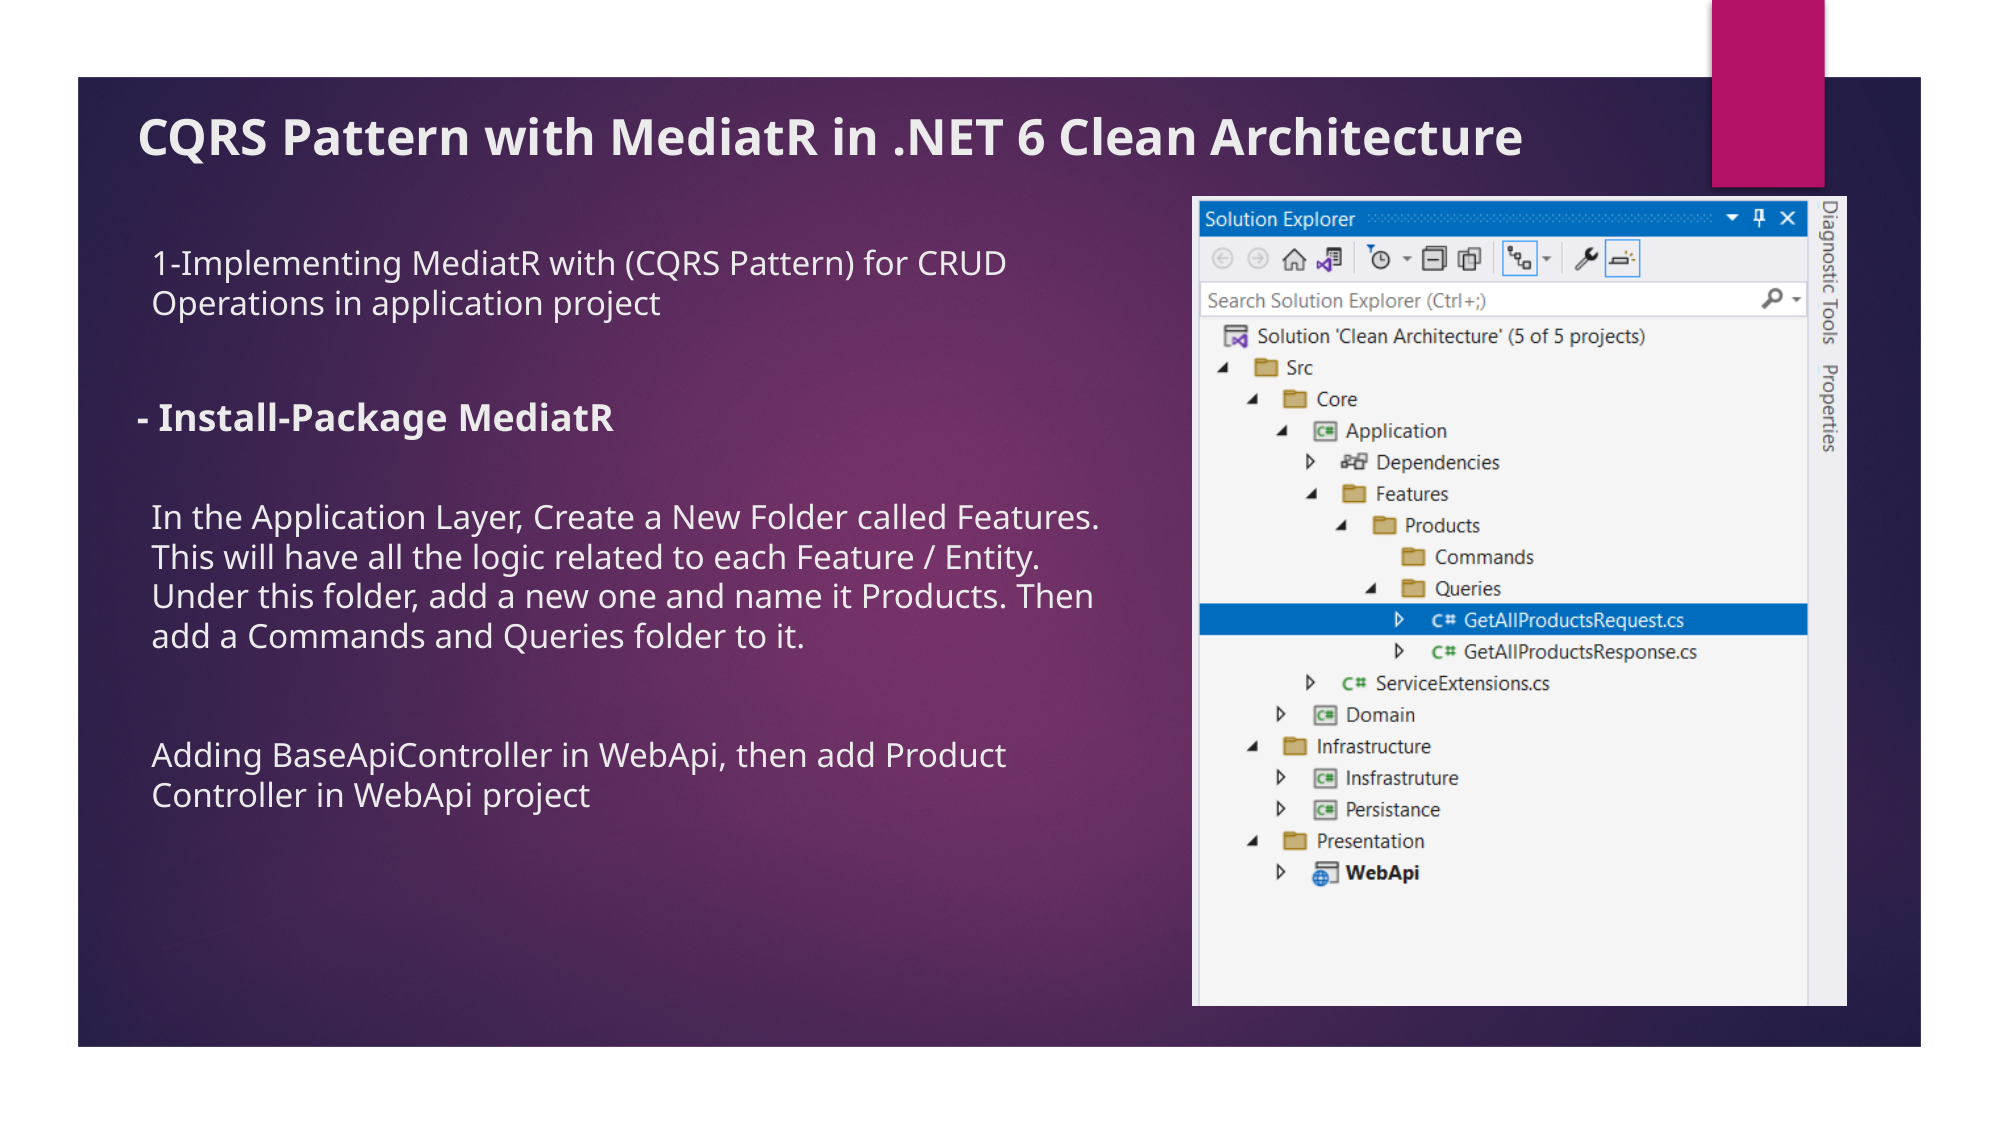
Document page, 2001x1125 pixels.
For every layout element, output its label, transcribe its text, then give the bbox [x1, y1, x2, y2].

title CQRS Pattern with MediatR in .NET 6 Clean Architecture [122, 99, 1689, 174]
text_box Adding BaseApiController in WebApi, then add Product Controller in WebApi project [136, 727, 1137, 822]
text_box - Install-Package MediatR [122, 386, 840, 447]
picture [1192, 196, 1847, 1006]
text_box In the Application Layer, Create a New Folder called Features. This will have all the logic related to each Feature / Entity. Under this folder, add a new one and name it Products. Then add a Commands and Queries folder to it. [136, 488, 1137, 663]
text_box 1-Implementing MediatR with (CQRS Pattern) for CRUD Operations in application project [136, 234, 1137, 330]
